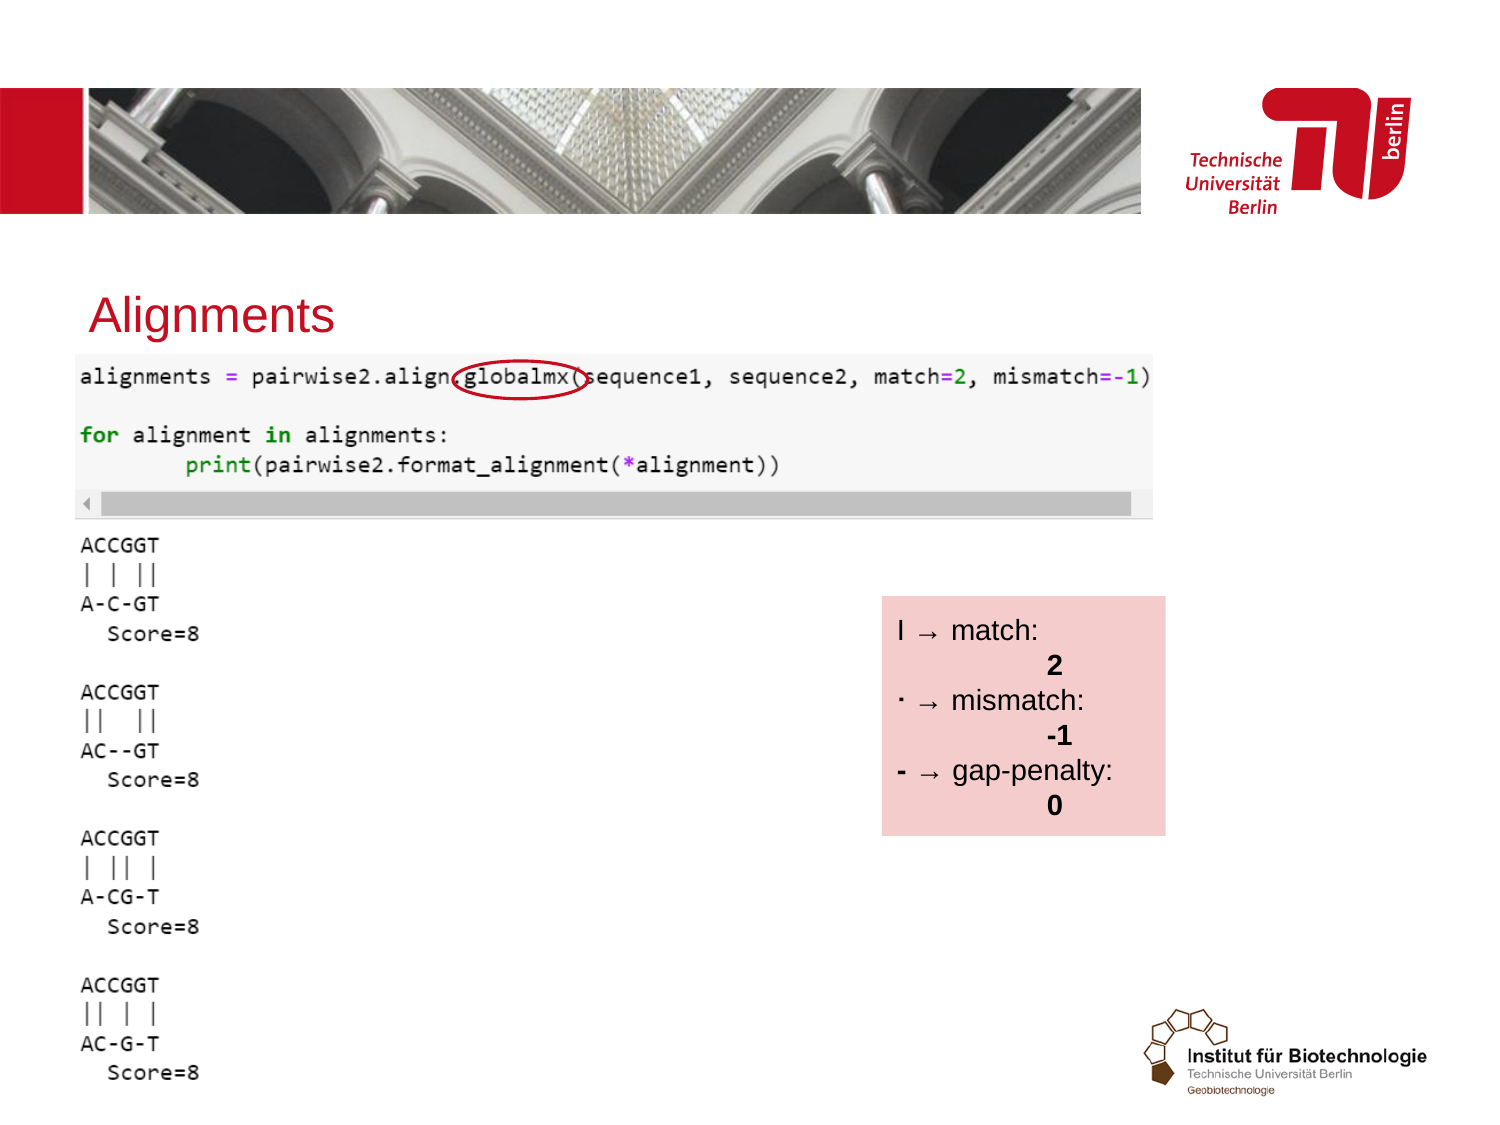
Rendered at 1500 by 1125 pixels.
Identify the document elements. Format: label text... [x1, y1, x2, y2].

picture [74, 354, 1437, 1102]
text_box I → match: 2 ᐧ → mismatch: -1 - → gap-penalty: 0 [1158, 596, 1166, 836]
picture [0, 88, 1141, 214]
picture [1186, 88, 1411, 154]
title Alignments [88, 154, 1411, 343]
